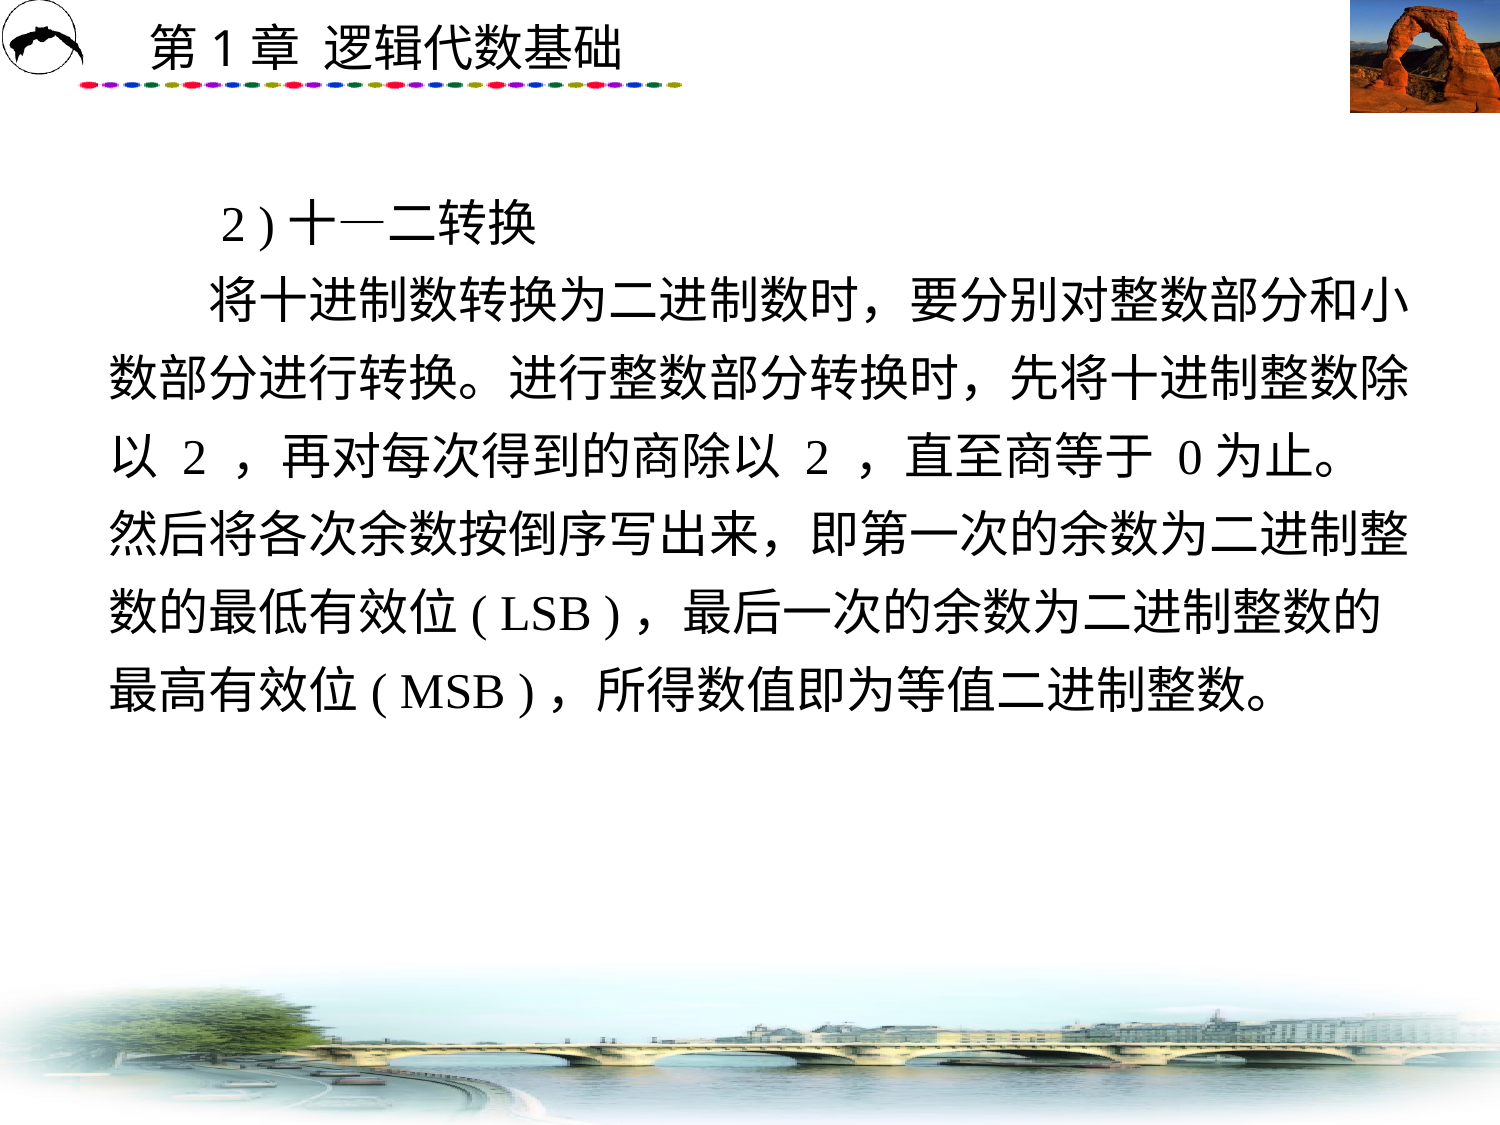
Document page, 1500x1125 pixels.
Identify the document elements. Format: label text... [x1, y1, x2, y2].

picture [74, 78, 691, 91]
picture [1350, 0, 1500, 113]
picture [0, 962, 1500, 1125]
title 2 )十—二转换 将十进制数转换为二进制数时，要分别对整数部分和小数部分进行转换。进行整数部分转换时，先将十进制整数除以 2 ，再对每次得到的商除以 2 ，直至商等于 0为止。然后将各次余数按倒序写出来，即第一次的余数为二进制整数的最低有效位( LSB )，最后一次的余数为二进制整数的最高有效位( MSB )，所得数值即为等值二进制整数。 [93, 87, 1426, 1013]
picture [0, 0, 100, 75]
